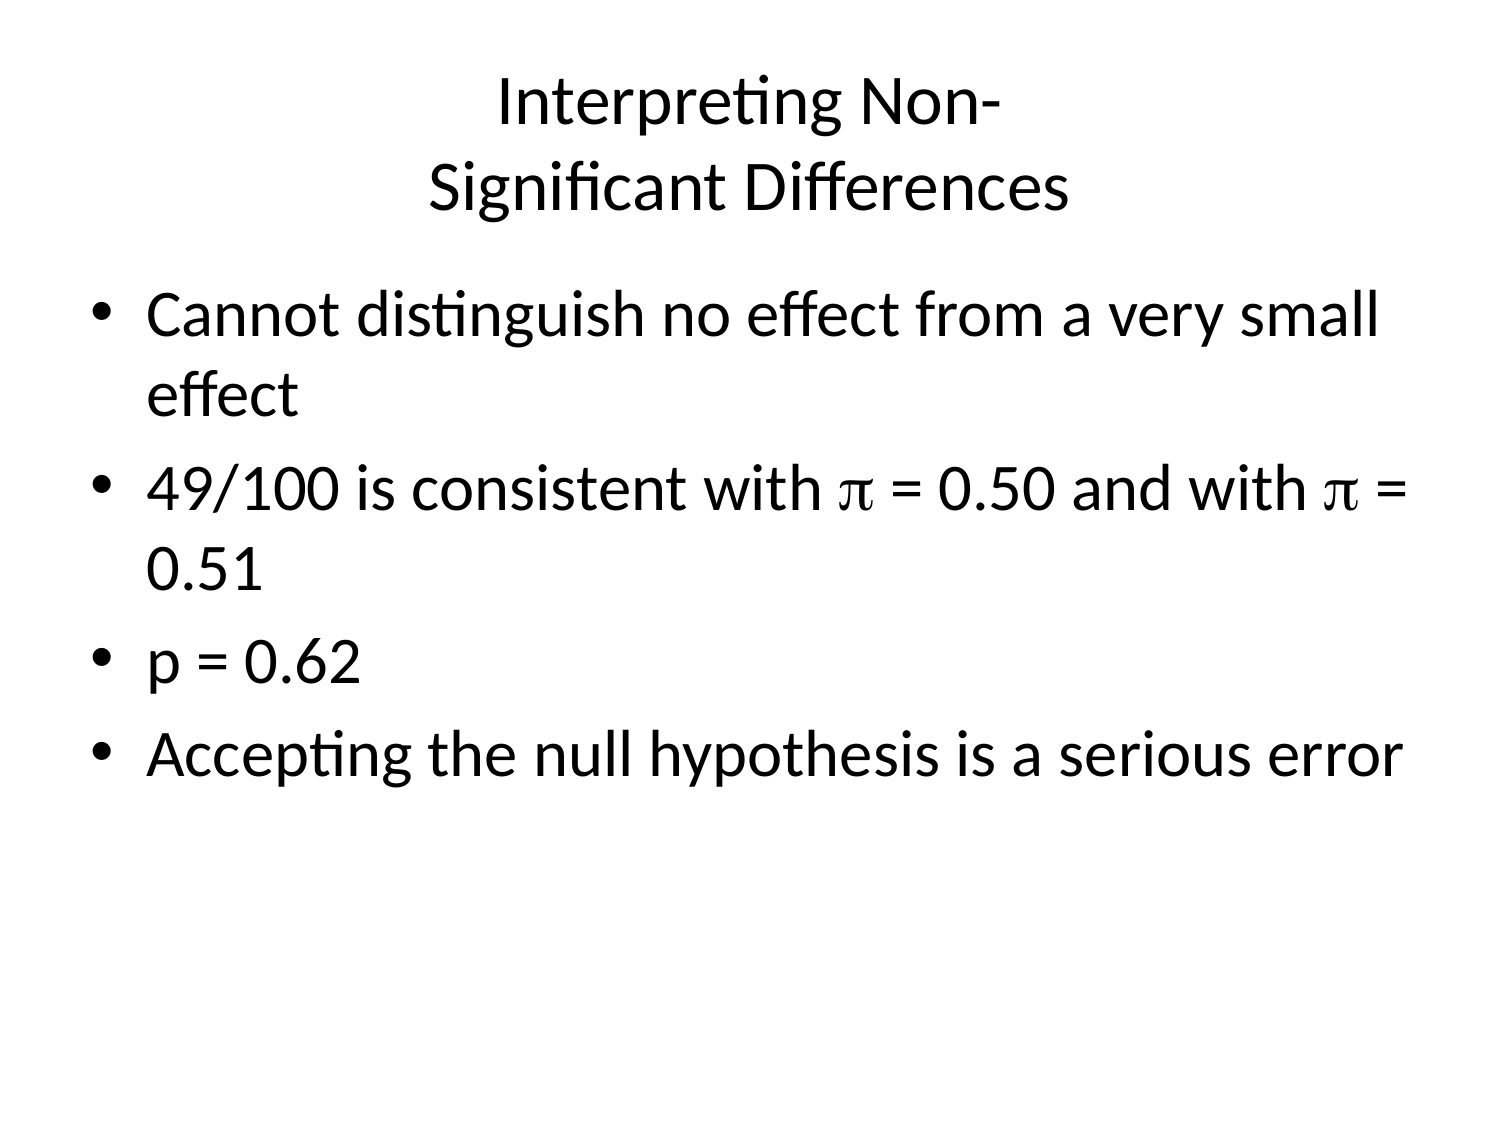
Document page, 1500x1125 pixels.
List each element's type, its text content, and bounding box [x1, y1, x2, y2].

title Interpreting Non- Significant Differences [75, 45, 1425, 233]
list Cannot distinguish no effect from a very small effect 49/100 is consistent with p = 0.50 and with p = 0.51 p = 0.62 Accepting the null hypothesis is a serious error [75, 262, 1425, 1005]
